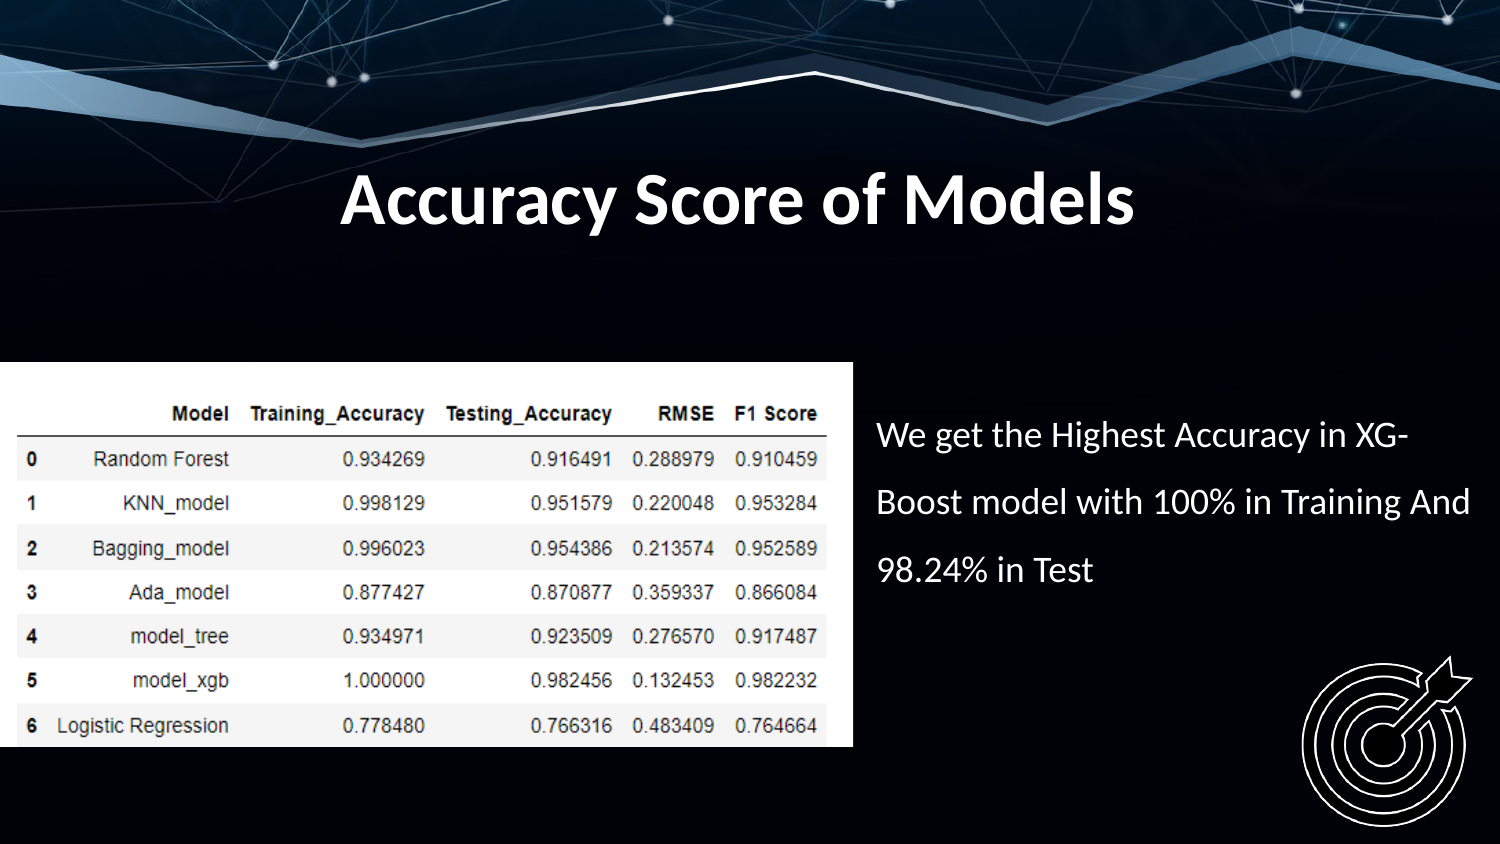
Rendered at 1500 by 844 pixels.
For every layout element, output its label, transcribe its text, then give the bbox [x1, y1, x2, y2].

picture [0, 0, 1500, 844]
text_box We get the Highest Accuracy in XG-Boost model with 100% in Training And 98.24% in Test [861, 379, 1489, 597]
text_box Accuracy Score of Models [0, 141, 1489, 247]
